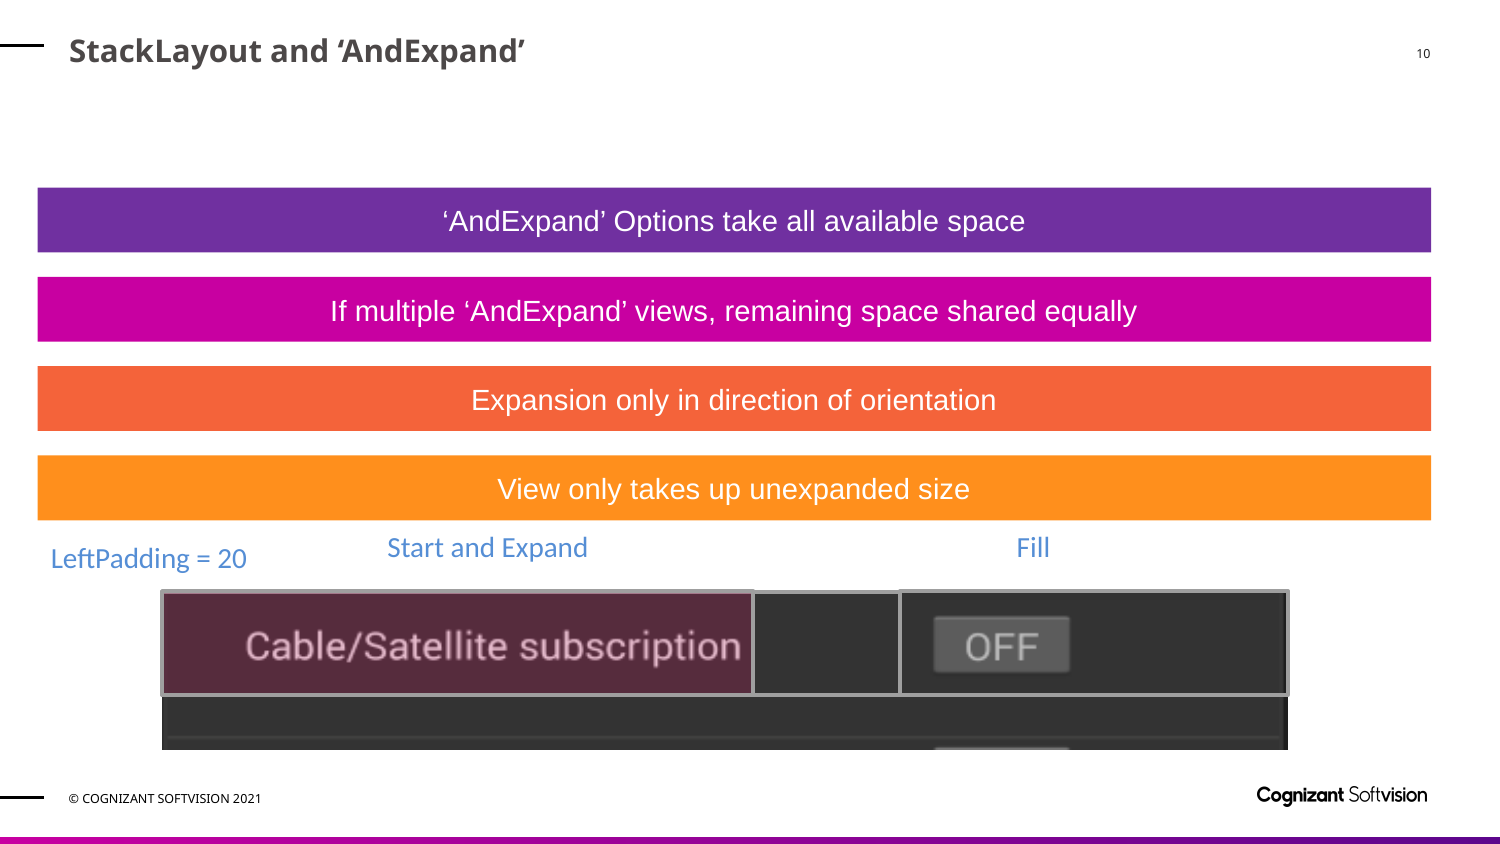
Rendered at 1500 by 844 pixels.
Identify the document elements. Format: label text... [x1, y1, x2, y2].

text_box Fill [1001, 521, 1115, 571]
text_box LeftPadding = 20 [36, 531, 345, 582]
text_box View only takes up unexpanded size [35, 453, 1433, 522]
picture [1257, 786, 1427, 807]
picture [162, 590, 1289, 750]
text_box Start and Expand [372, 521, 681, 571]
title StackLayout and ‘AndExpand’ [69, 28, 1272, 73]
text_box ‘AndExpand’ Options take all available space [35, 186, 1433, 254]
text_box Expansion only in direction of orientation [35, 364, 1433, 433]
text_box If multiple ‘AndExpand’ views, remaining space shared equally [35, 275, 1433, 344]
